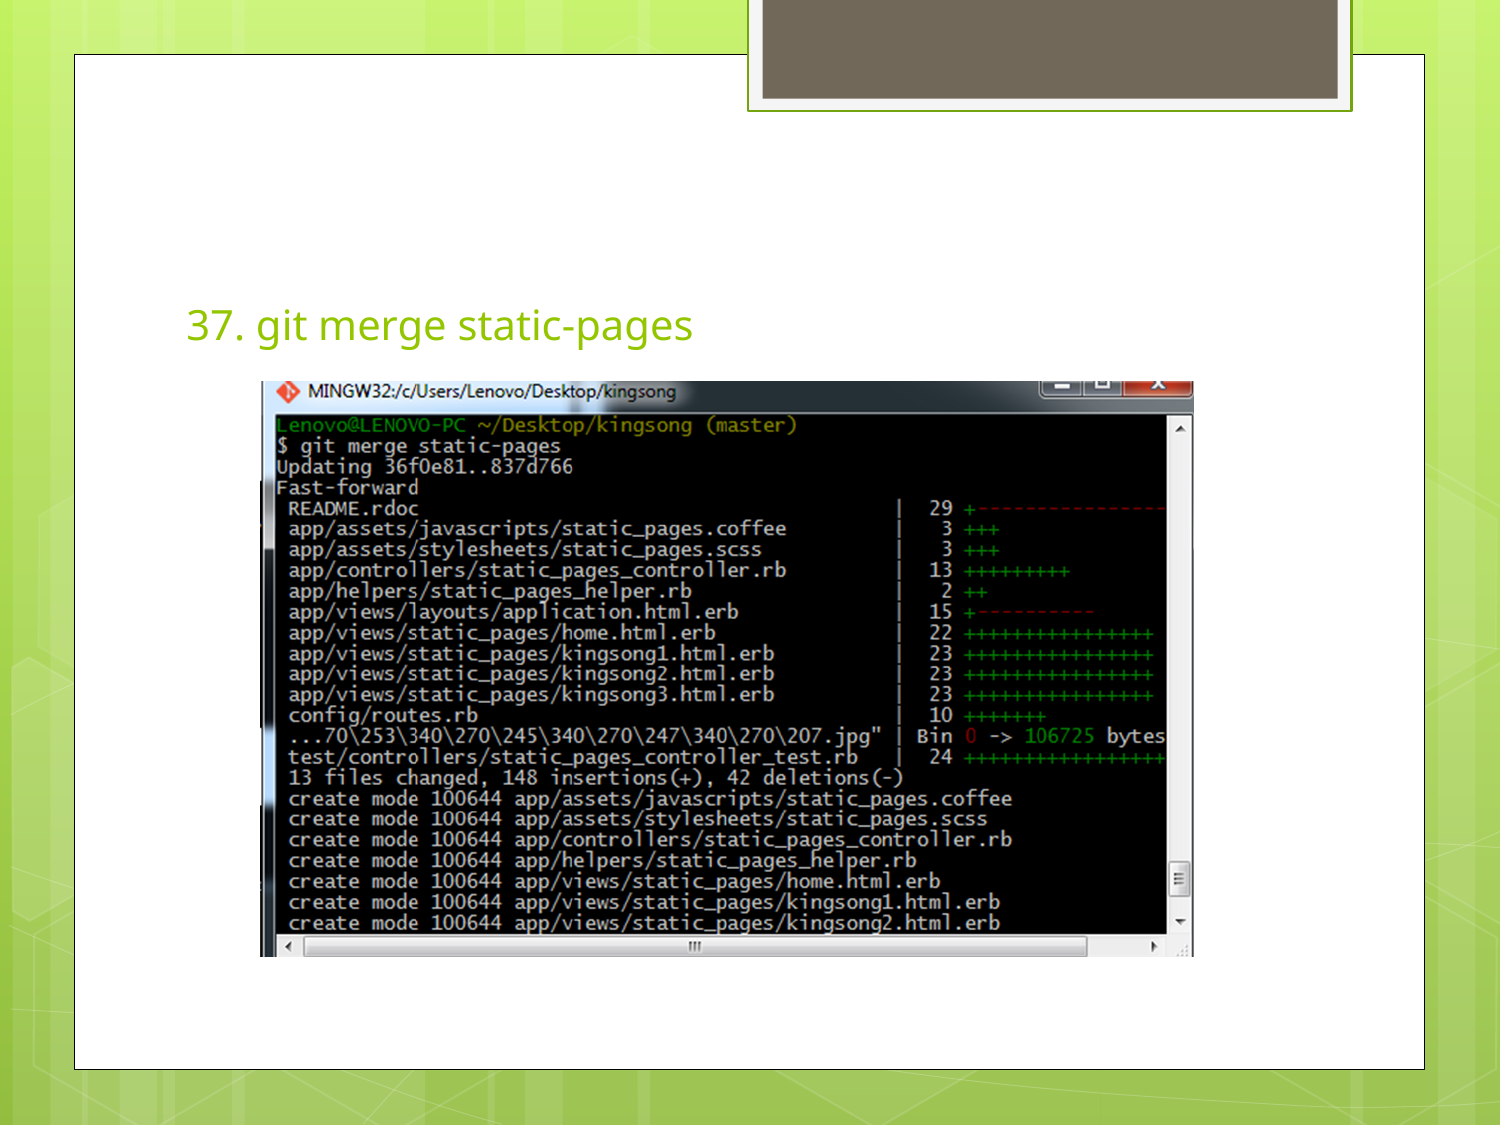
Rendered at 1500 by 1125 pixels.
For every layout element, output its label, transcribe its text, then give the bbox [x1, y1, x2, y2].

title 37. git merge static-pages [171, 168, 1324, 357]
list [260, 380, 1194, 957]
